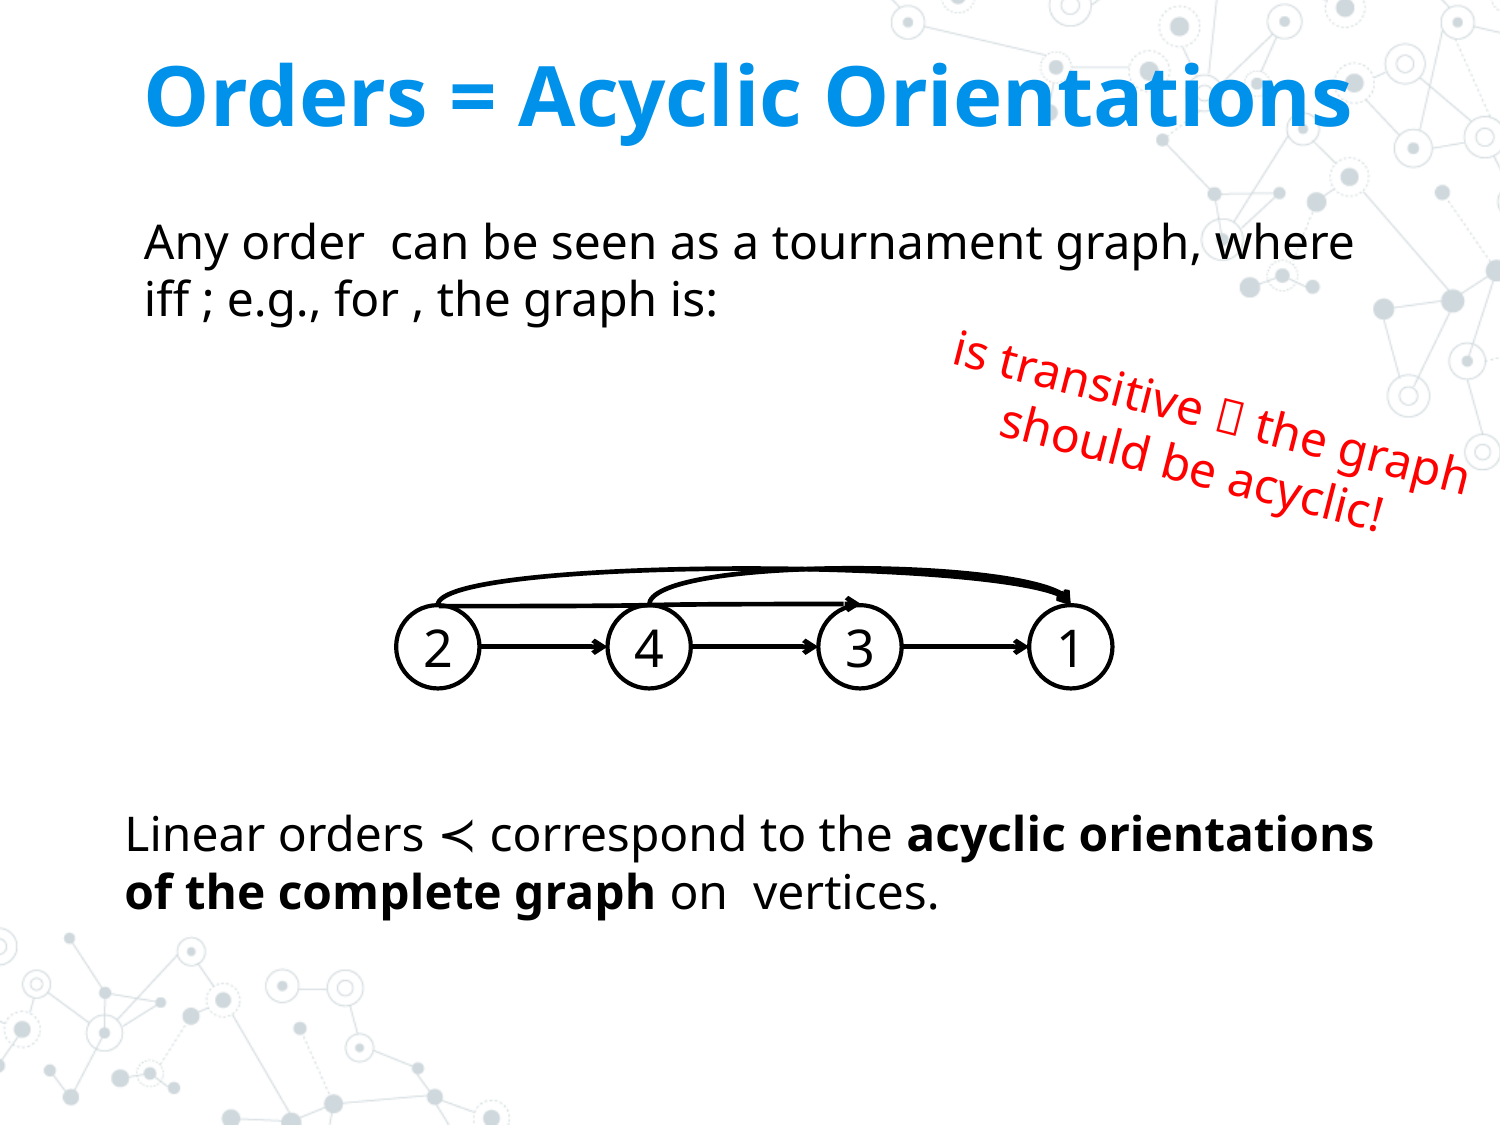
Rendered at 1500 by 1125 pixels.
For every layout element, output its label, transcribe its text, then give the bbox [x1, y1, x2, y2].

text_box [648, 393, 652, 817]
text_box 3 [868, 603, 904, 690]
picture [0, 0, 1500, 1125]
text_box 3 [816, 607, 854, 691]
text_box 1 [1027, 603, 1115, 691]
title Orders = Acyclic Orientations [128, 4, 1372, 159]
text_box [859, 393, 863, 817]
text_box 4 [657, 608, 693, 690]
text_box 2 [394, 603, 482, 691]
text_box 4 [605, 608, 643, 691]
